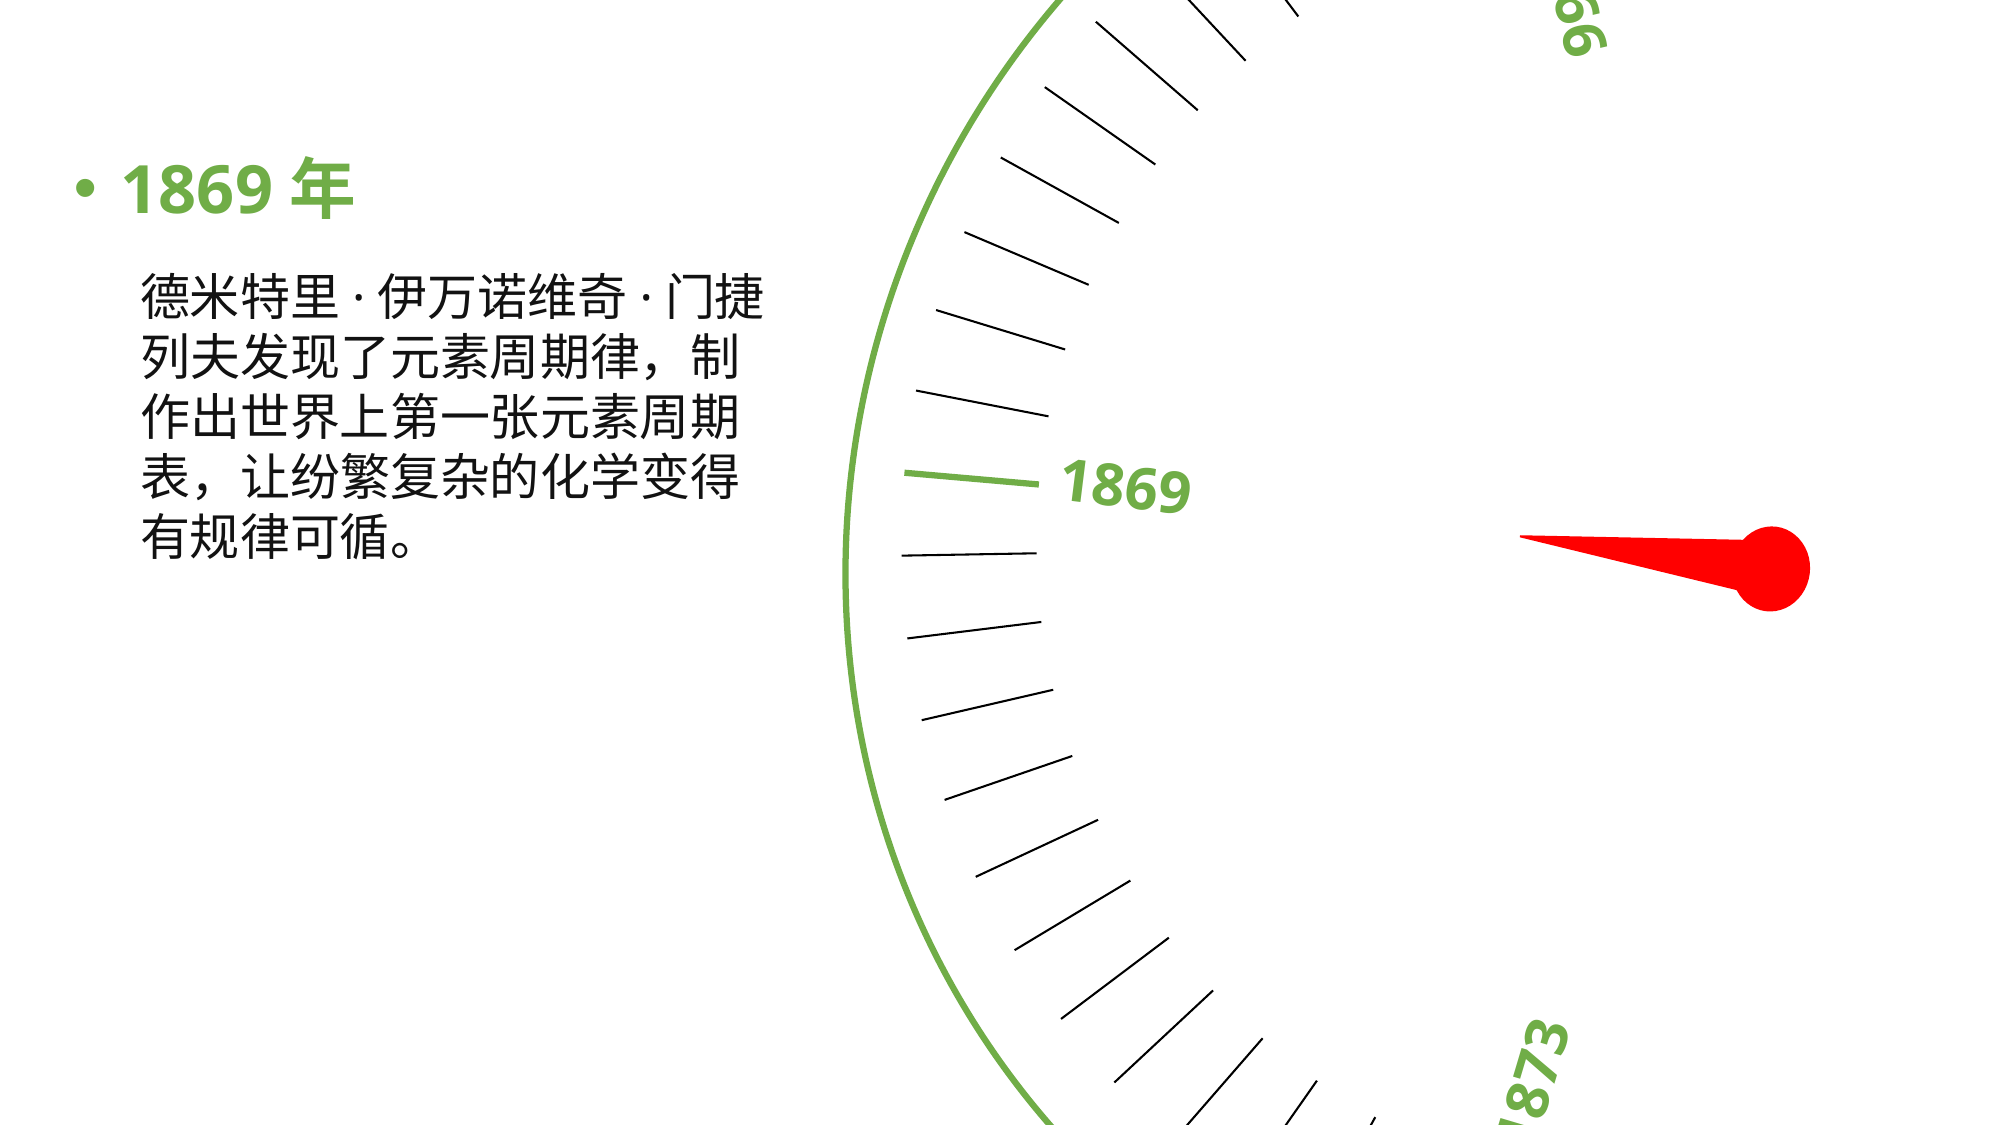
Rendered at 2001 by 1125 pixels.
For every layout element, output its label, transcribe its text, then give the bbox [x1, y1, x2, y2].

text_box 1869年 [58, 139, 754, 235]
text_box 德米特里·伊万诺维奇·门捷列夫发现了元素周期律，制作出世界上第一张元素周期表，让纷繁复杂的化学变得有规律可循。 [125, 257, 797, 573]
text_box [1518, 513, 1810, 597]
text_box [853, 0, 2000, 1125]
